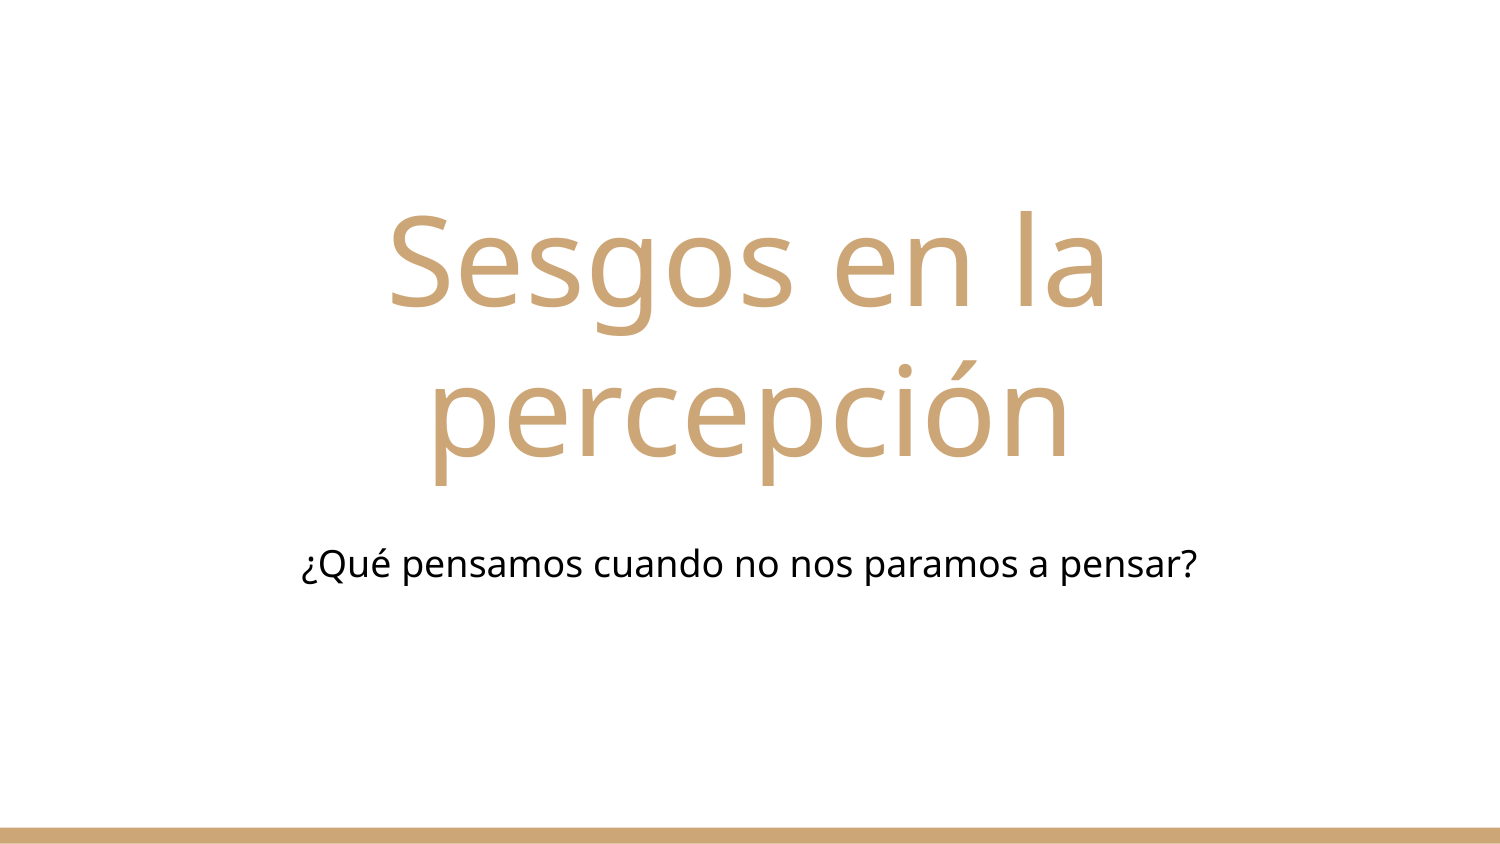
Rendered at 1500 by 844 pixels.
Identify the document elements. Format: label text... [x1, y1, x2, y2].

title Sesgos en la percepción [51, 157, 1449, 507]
list ¿Qué pensamos cuando no nos paramos a pensar? [51, 518, 1449, 695]
